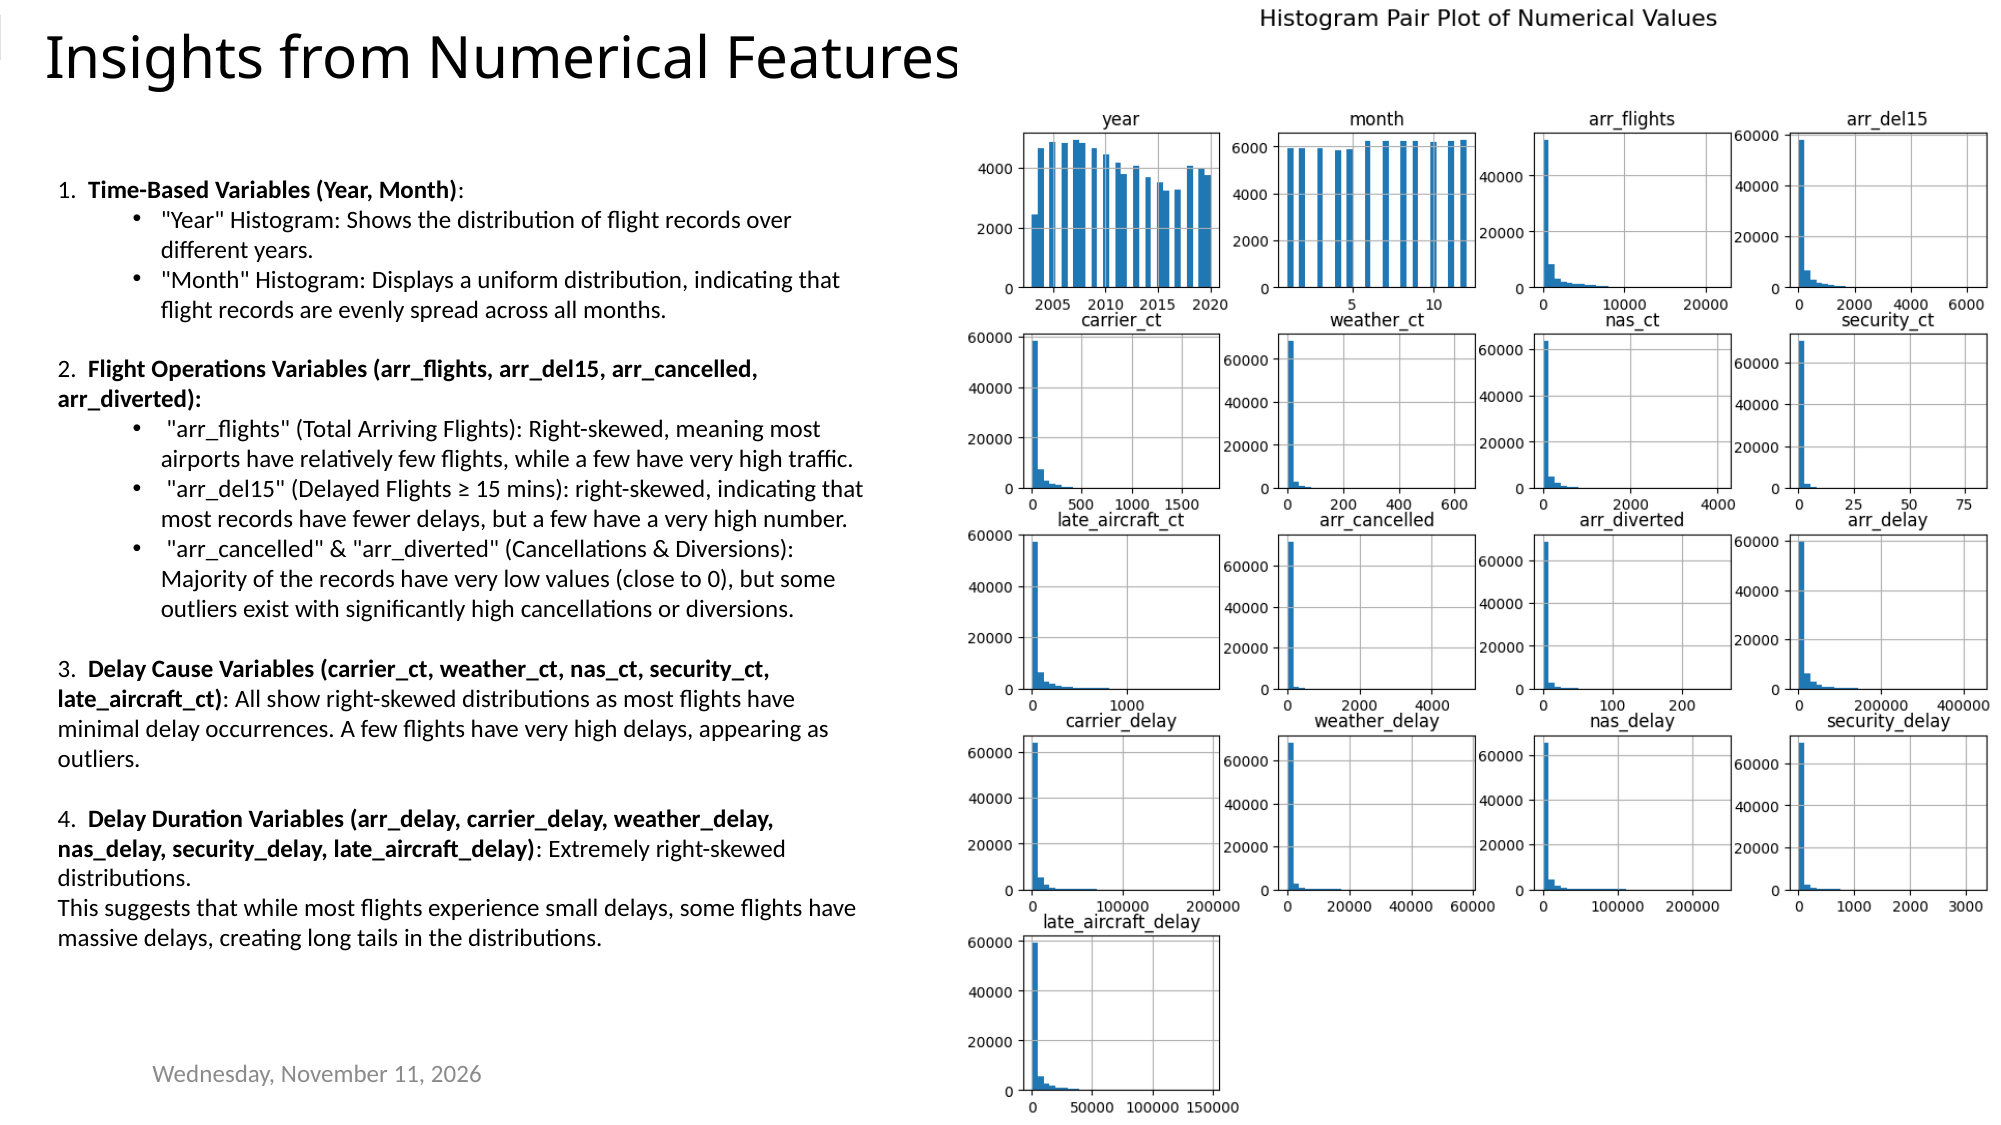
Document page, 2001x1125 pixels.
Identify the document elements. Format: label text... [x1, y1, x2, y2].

picture [957, 0, 2000, 1125]
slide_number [137, 1042, 588, 1103]
text_box 1. Time-Based Variables (Year, Month): "Year" Histogram: Shows the distribution of flight records over different years. "Month" Histogram: Displays a uniform distribution, indicating that flight records are evenly spread across all months. 2. Flight Operations Variables (arr_flights, arr_del15, arr_cancelled, arr_diverted): "arr_flights" (Total Arriving Flights): Right-skewed, meaning most airports have relatively few flights, while a few have very high traffic. "arr_del15" (Delayed Flights ≥ 15 mins): right-skewed, indicating that most records have fewer delays, but a few have a very high number. "arr_cancelled" & "arr_diverted" (Cancellations & Diversions): Majority of the records have very low values (close to 0), but some outliers exist with significantly high cancellations or diversions. 3. Delay Cause Variables (carrier_ct, weather_ct, nas_ct, security_ct, late_aircraft_ct): All show right-skewed distributions as most flights have minimal delay occurrences. A few flights have very high delays, appearing as outliers. 4. Delay Duration Variables (arr_delay, carrier_delay, weather_delay, nas_delay, security_delay, late_aircraft_delay): Extremely right-skewed distributions. This suggests that while most flights experience small delays, some flights have massive delays, creating long tails in the distributions. [57, 143, 878, 952]
title Insights from Numerical Features [30, 8, 957, 112]
